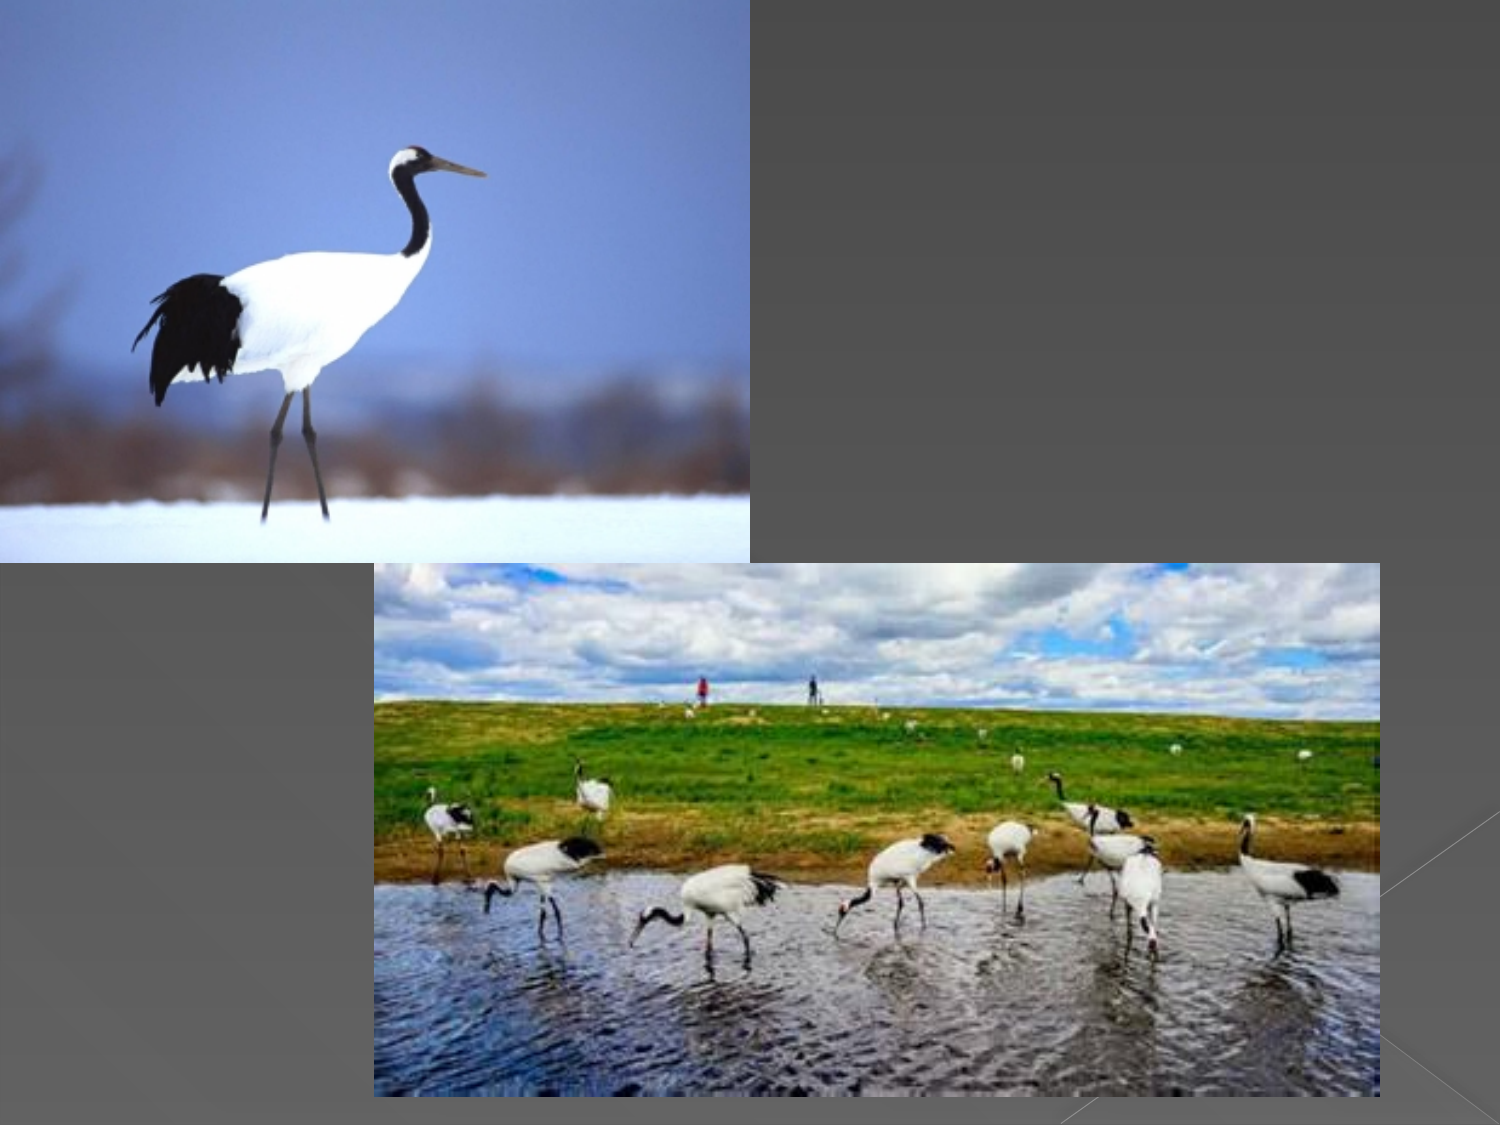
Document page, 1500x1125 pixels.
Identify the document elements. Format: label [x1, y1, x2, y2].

picture [0, 0, 1380, 1097]
